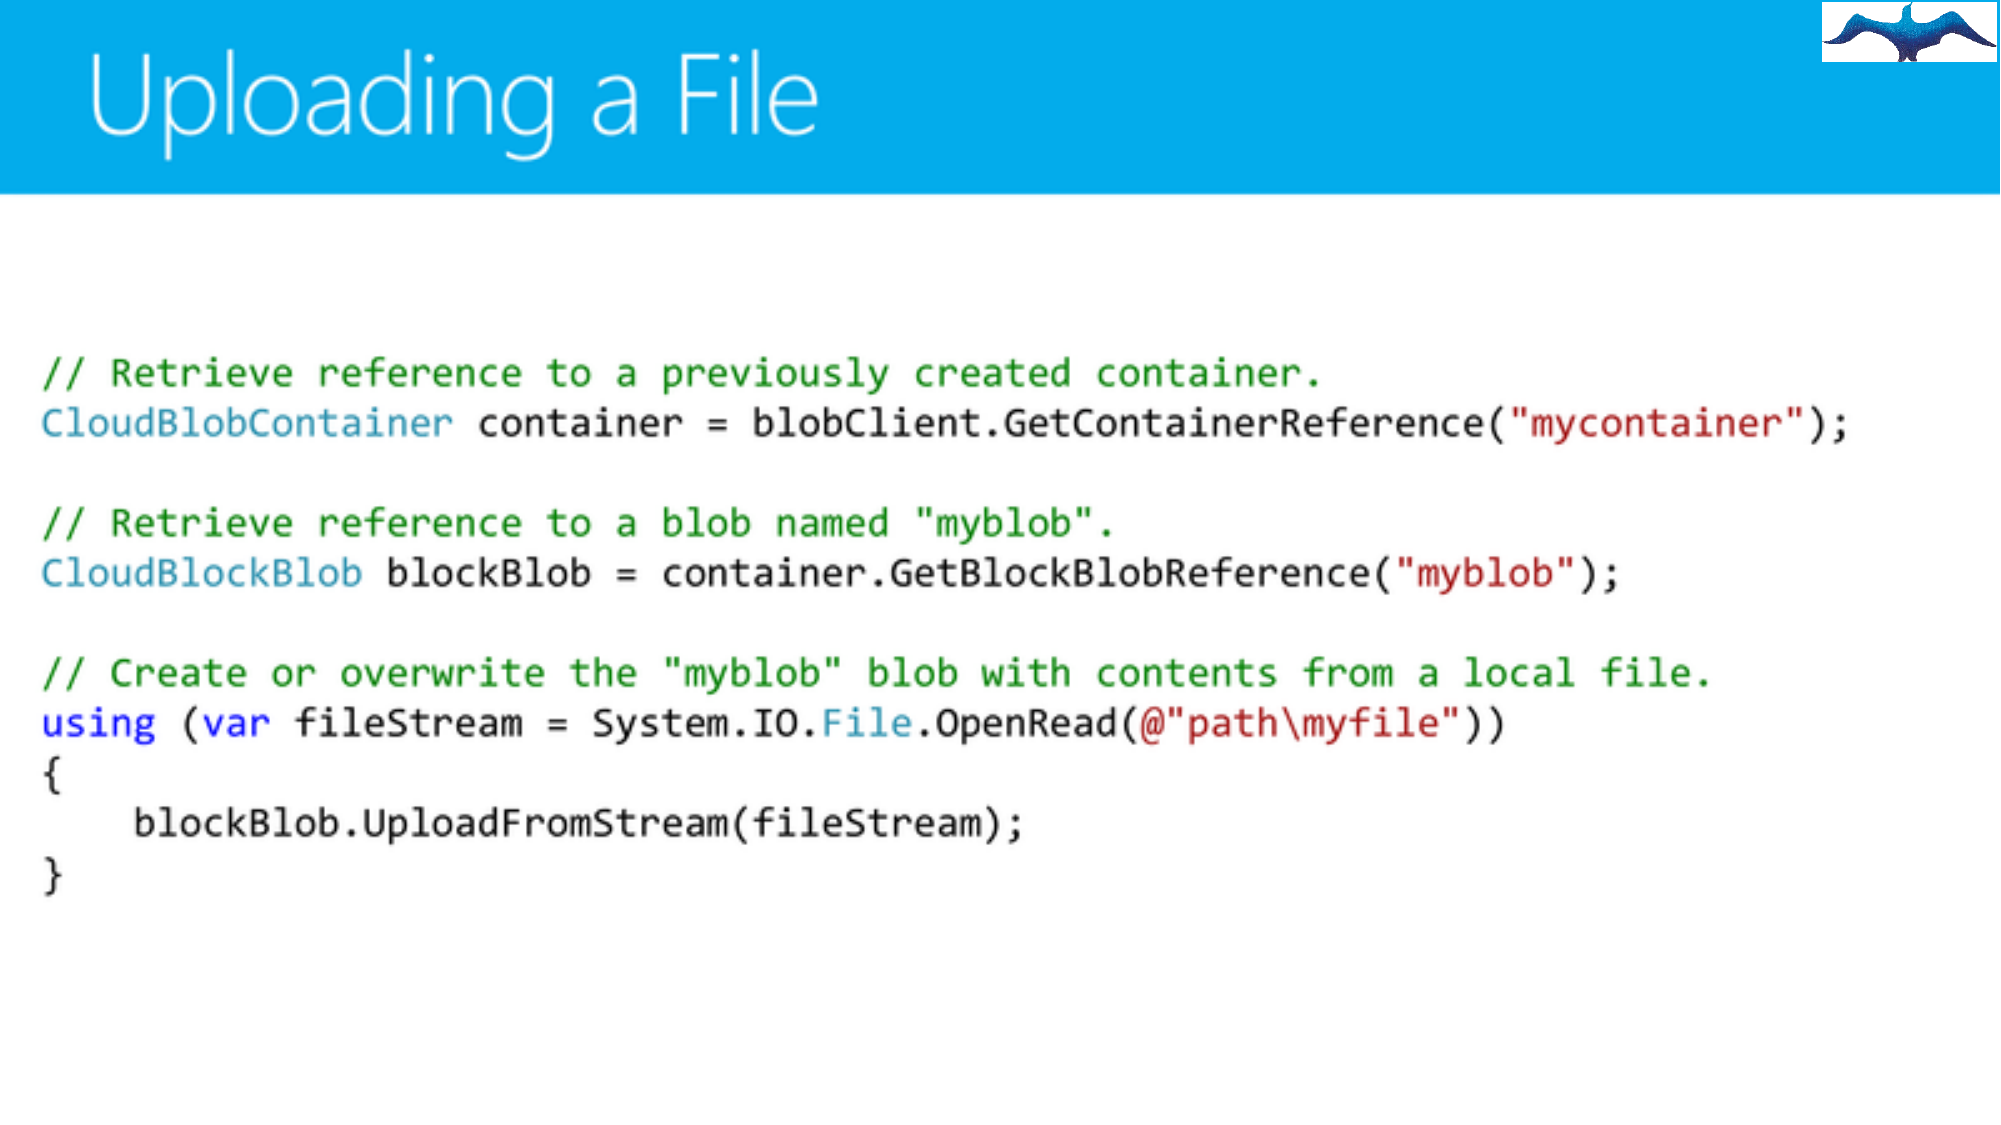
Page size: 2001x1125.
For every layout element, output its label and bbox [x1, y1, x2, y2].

picture [731, 76, 737, 134]
picture [729, 54, 739, 64]
picture [592, 74, 637, 136]
picture [752, 49, 759, 134]
picture [424, 54, 434, 64]
picture [359, 49, 412, 136]
picture [1823, 3, 1996, 61]
picture [0, 194, 2000, 1125]
picture [502, 74, 554, 162]
picture [769, 74, 818, 137]
picture [447, 74, 492, 134]
picture [92, 53, 149, 136]
picture [164, 74, 217, 161]
picture [244, 74, 299, 137]
picture [227, 49, 234, 134]
picture [307, 74, 351, 137]
picture [426, 76, 433, 134]
picture [681, 53, 719, 134]
